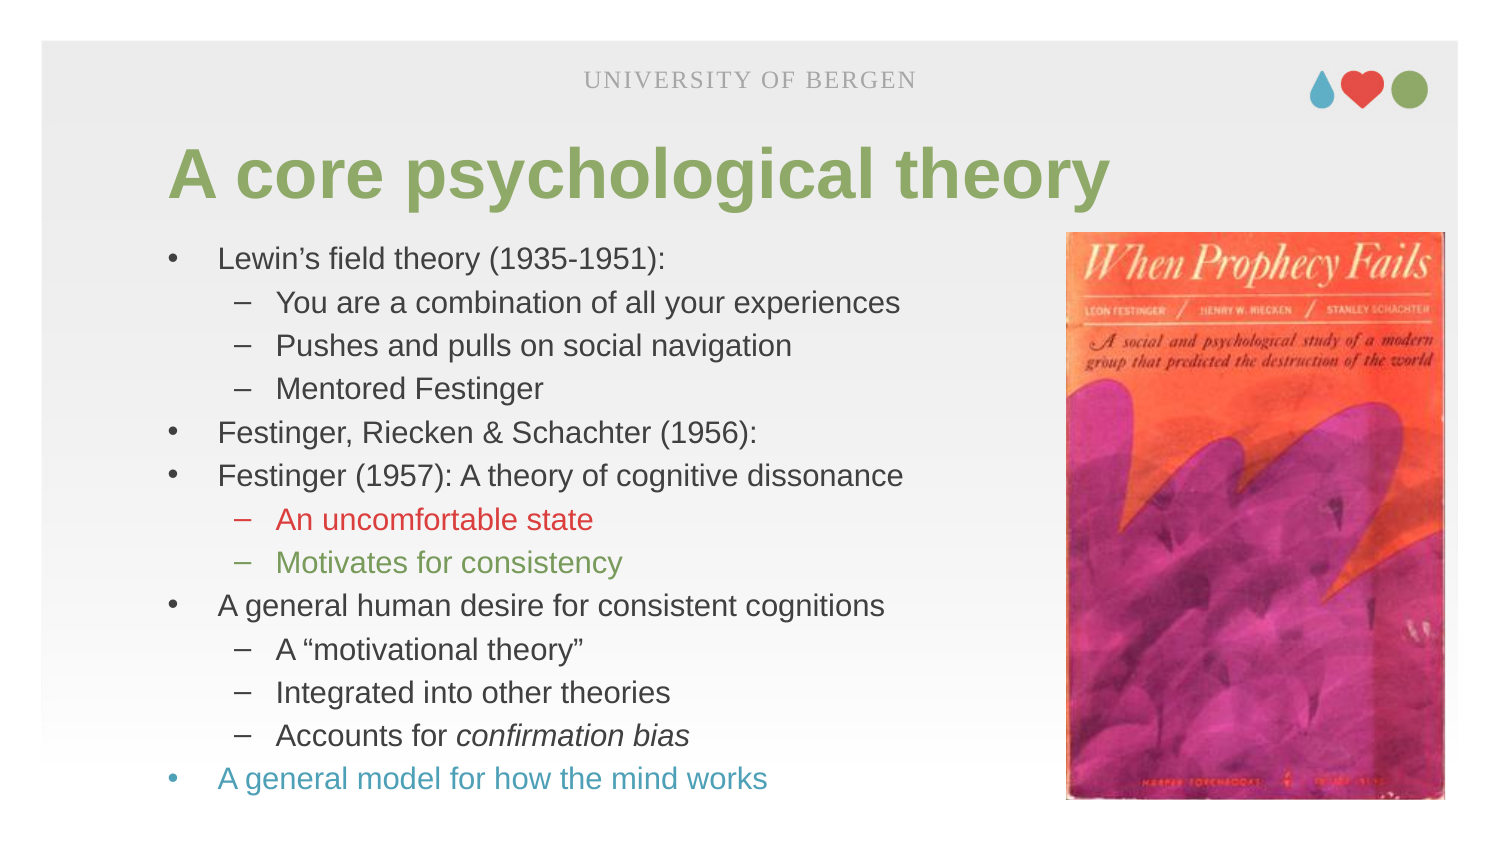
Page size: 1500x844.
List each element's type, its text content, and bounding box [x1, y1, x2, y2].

title A core psychological theory [167, 131, 1341, 213]
list Lewin’s field theory (1935-1951): You are a combination of all your experiences Pushes and pulls on social navigation Mentored Festinger Festinger, Riecken & Schachter (1956): Festinger (1957): A theory of cognitive dissonance An uncomfortable state Motivates for consistency A general human desire for consistent cognitions A “motivational theory” Integrated into other theories Accounts for confirmation bias A general model for how the mind works [167, 238, 1025, 800]
footer University of Bergen [230, 63, 1270, 127]
picture [0, 0, 1500, 844]
